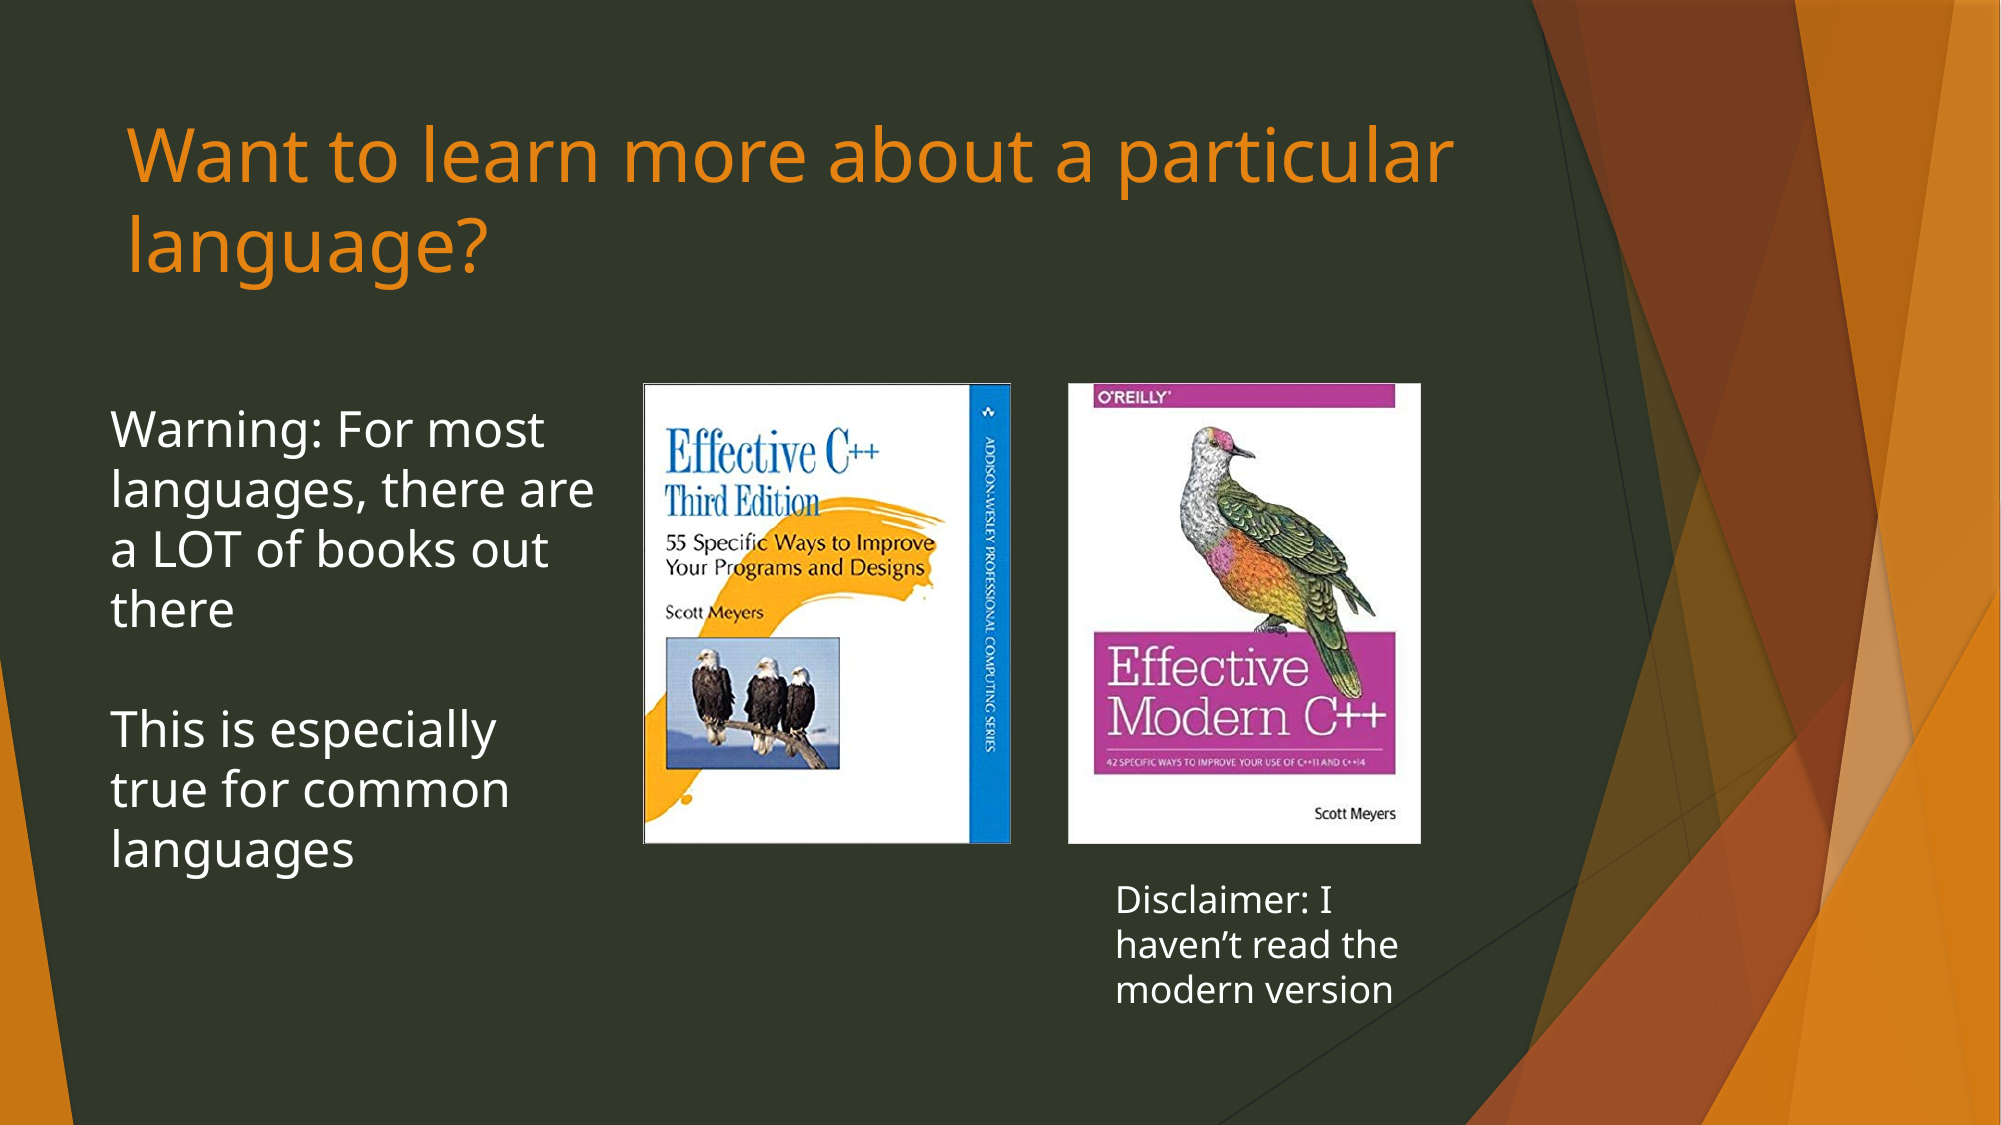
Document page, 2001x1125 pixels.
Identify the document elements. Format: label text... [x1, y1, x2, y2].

title Want to learn more about a particular language? [111, 99, 1522, 317]
picture [643, 383, 1012, 845]
text_box Warning: For most languages, there are a LOT of books out there This is especially true for common languages [95, 390, 615, 886]
picture [1068, 383, 1421, 845]
text_box Disclaimer: I haven’t read the modern version [1100, 868, 1479, 1019]
